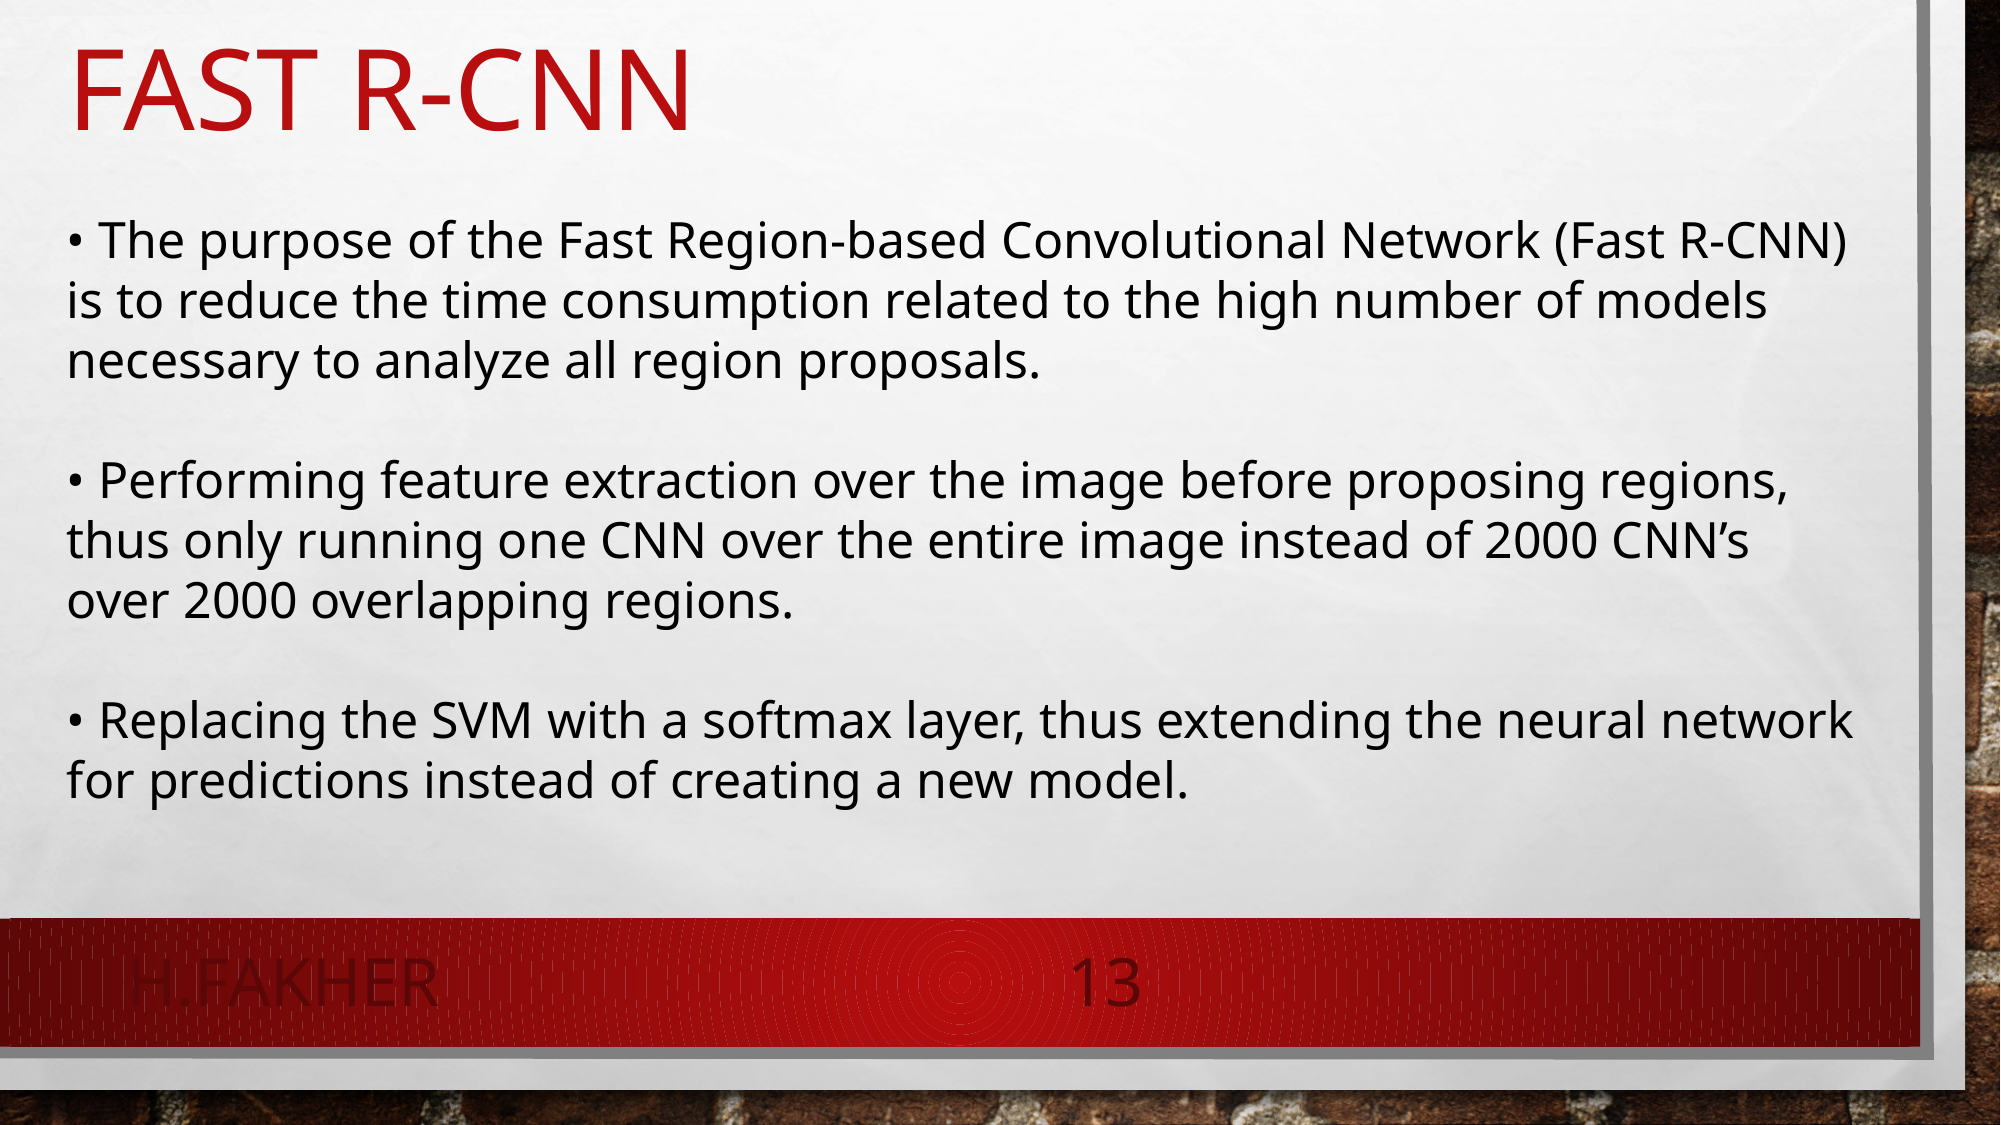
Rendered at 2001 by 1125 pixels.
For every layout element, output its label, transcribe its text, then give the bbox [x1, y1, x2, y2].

title Fast R-CNN [52, 0, 1758, 189]
text_box • The purpose of the Fast Region-based Convolutional Network (Fast R-CNN) is to reduce the time consumption related to the high number of models necessary to analyze all region proposals. • Performing feature extraction over the image before proposing regions, thus only running one CNN over the entire image instead of 2000 CNN’s over 2000 overlapping regions. • Replacing the SVM with a softmax layer, thus extending the neural network for predictions instead of creating a new model. [52, 201, 1882, 817]
picture [0, 0, 2000, 1125]
footer H.Fakher [112, 944, 1015, 1027]
slide_number 13 [1031, 944, 1181, 1027]
